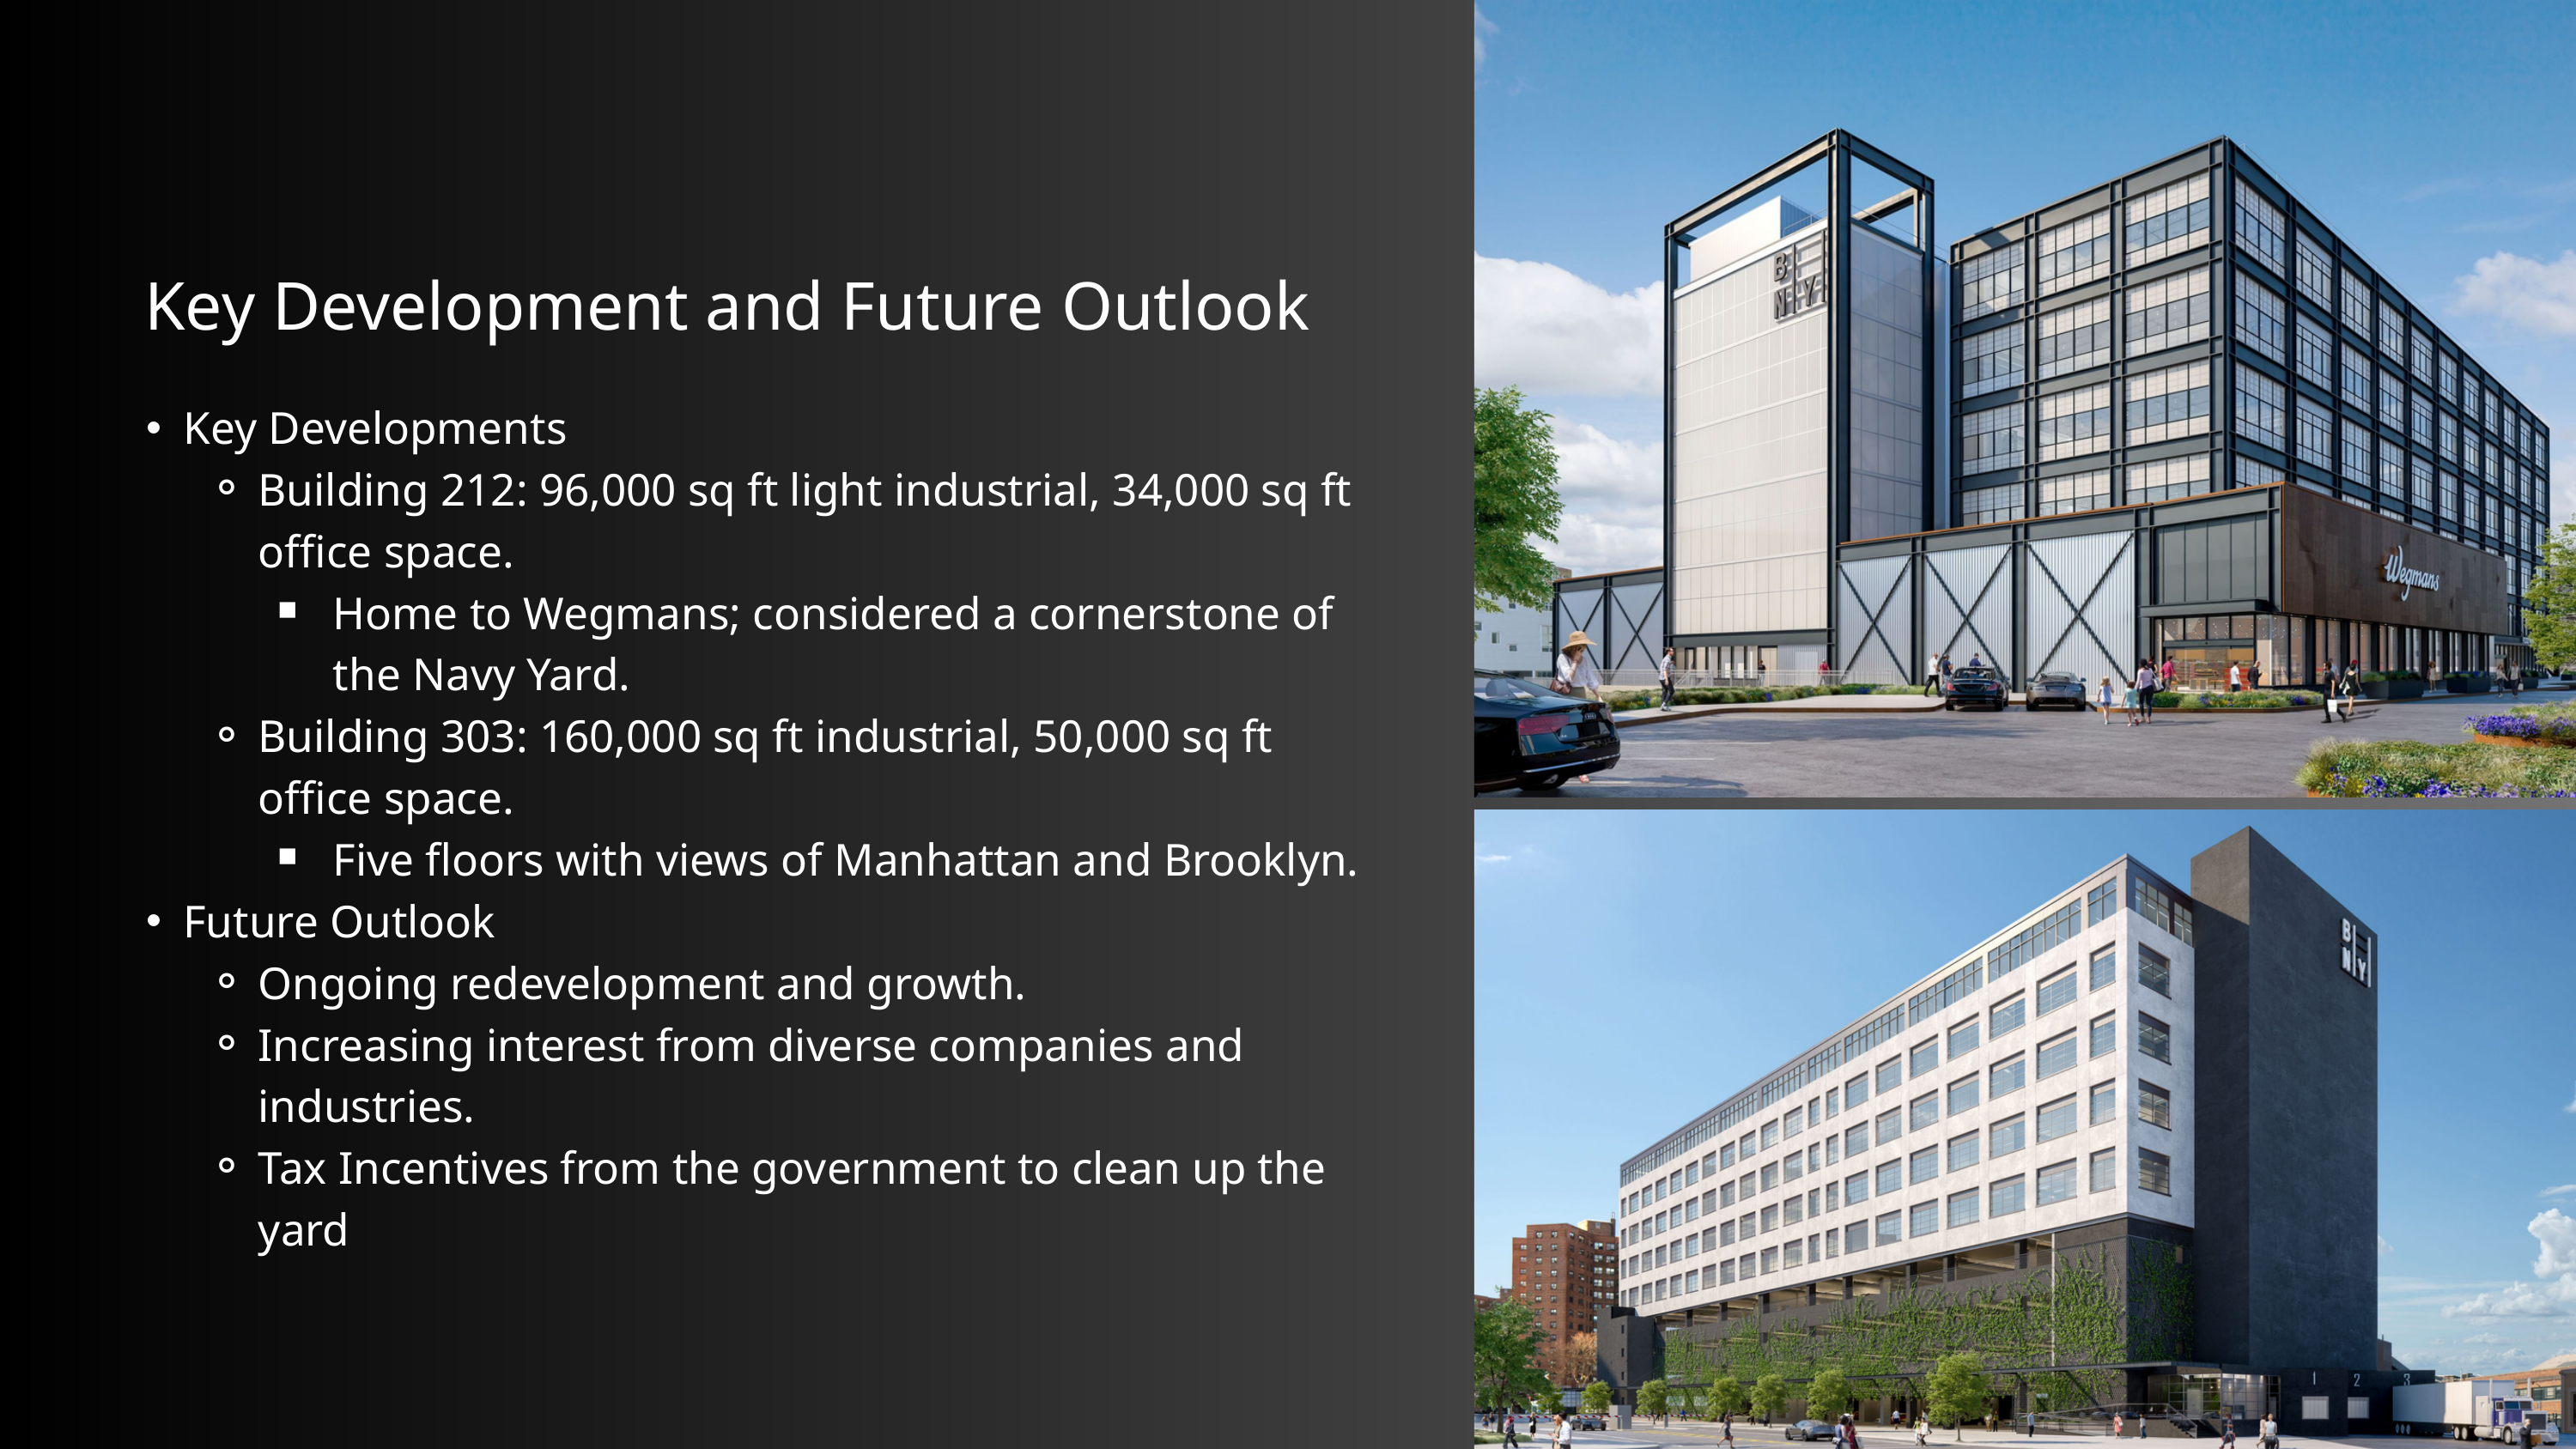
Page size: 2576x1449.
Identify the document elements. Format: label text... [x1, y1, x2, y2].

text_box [1473, 0, 2576, 797]
text_box Key Developments Building 212: 96,000 sq ft light industrial, 34,000 sq ft office space. Home to Wegmans; considered a cornerstone of the Navy Yard. Building 303: 160,000 sq ft industrial, 50,000 sq ft office space. Five floors with views of Manhattan and Brooklyn. Future Outlook Ongoing redevelopment and growth. Increasing interest from diverse companies and industries. Tax Incentives from the government to clean up the yard [108, 391, 1397, 1317]
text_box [1473, 809, 2576, 1449]
text_box Key Development and Future Outlook [58, 250, 1397, 343]
